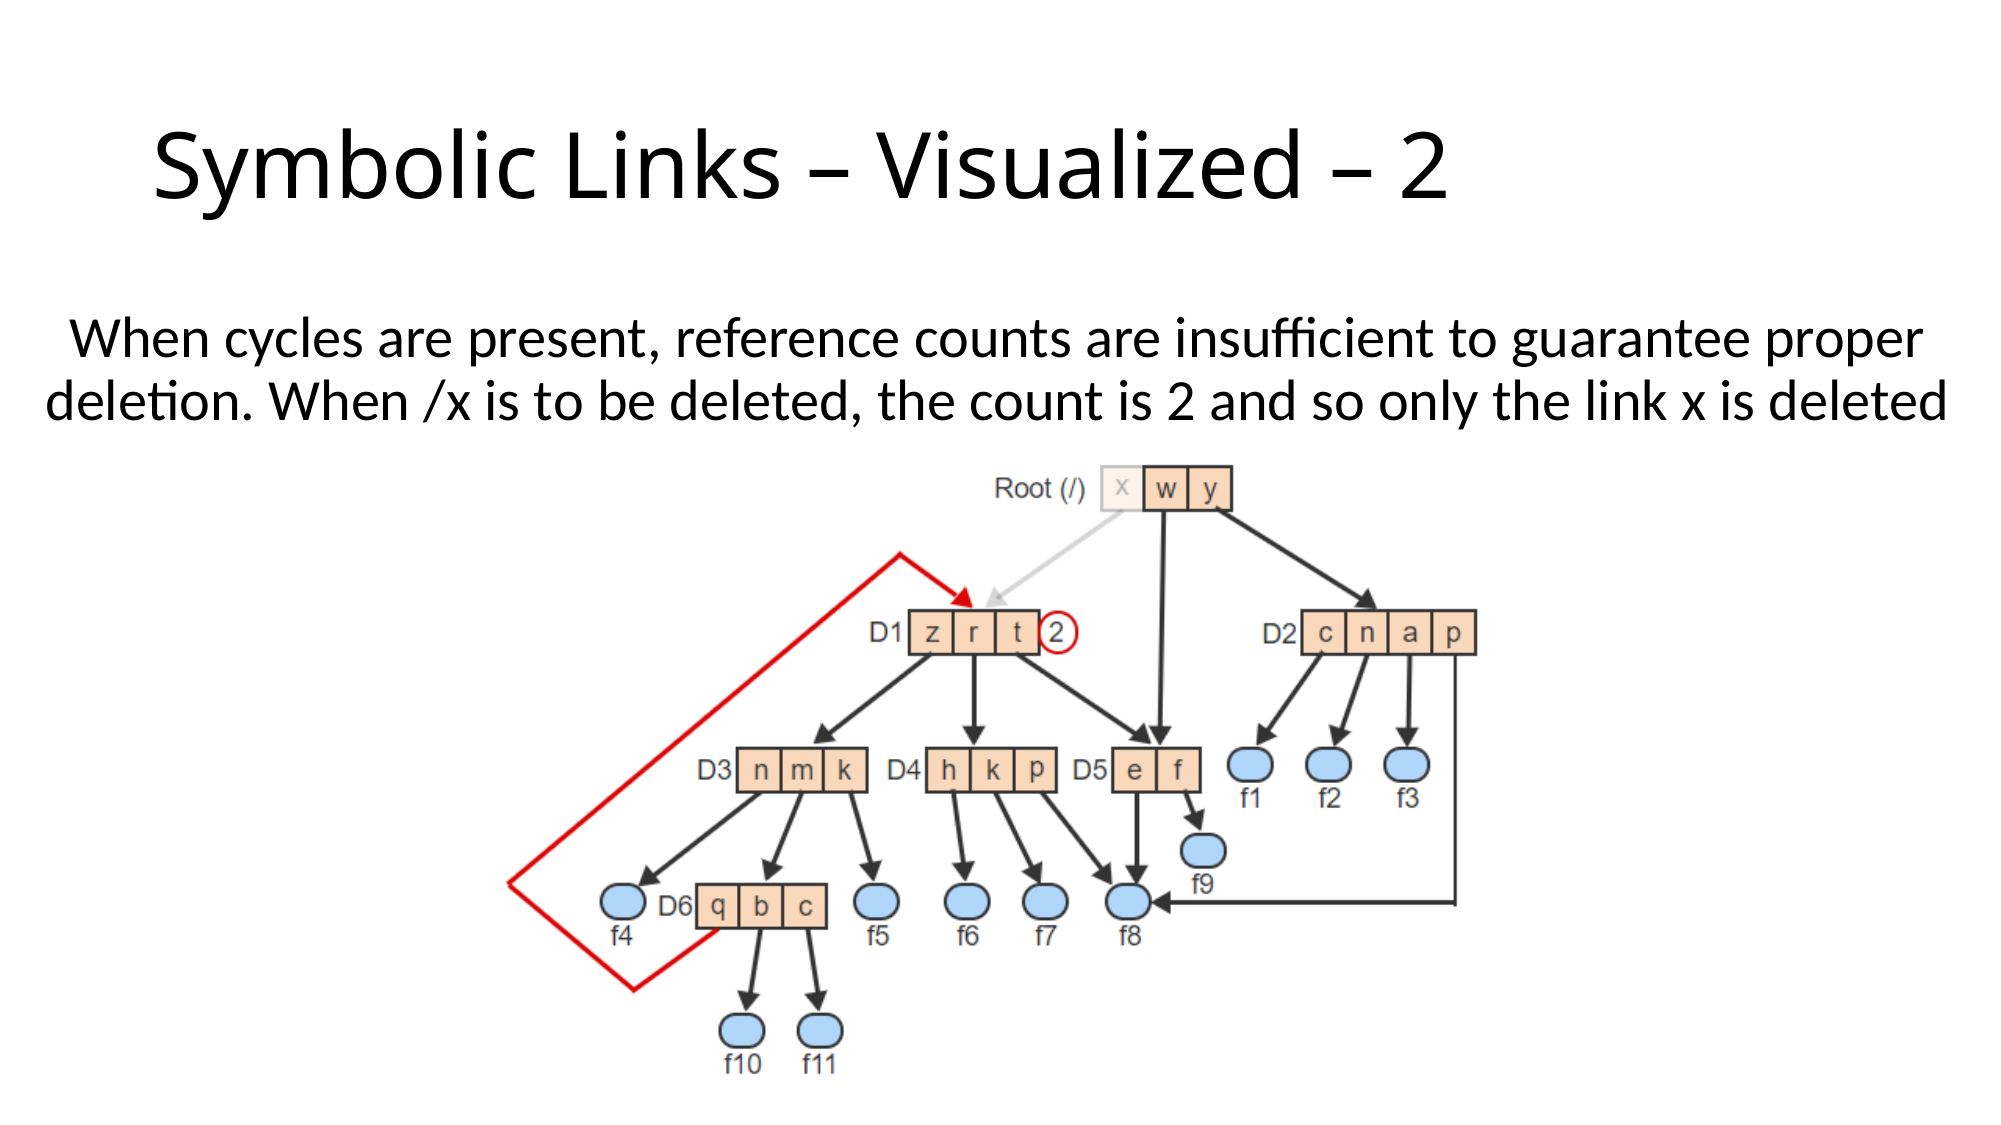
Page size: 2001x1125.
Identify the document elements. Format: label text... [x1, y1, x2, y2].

title Symbolic Links – Visualized – 2 [137, 59, 1863, 278]
picture [456, 445, 1540, 1121]
list When cycles are present, reference counts are insufficient to guarantee proper deletion. When /x is to be deleted, the count is 2 and so only the link x is deleted [16, 299, 1979, 446]
